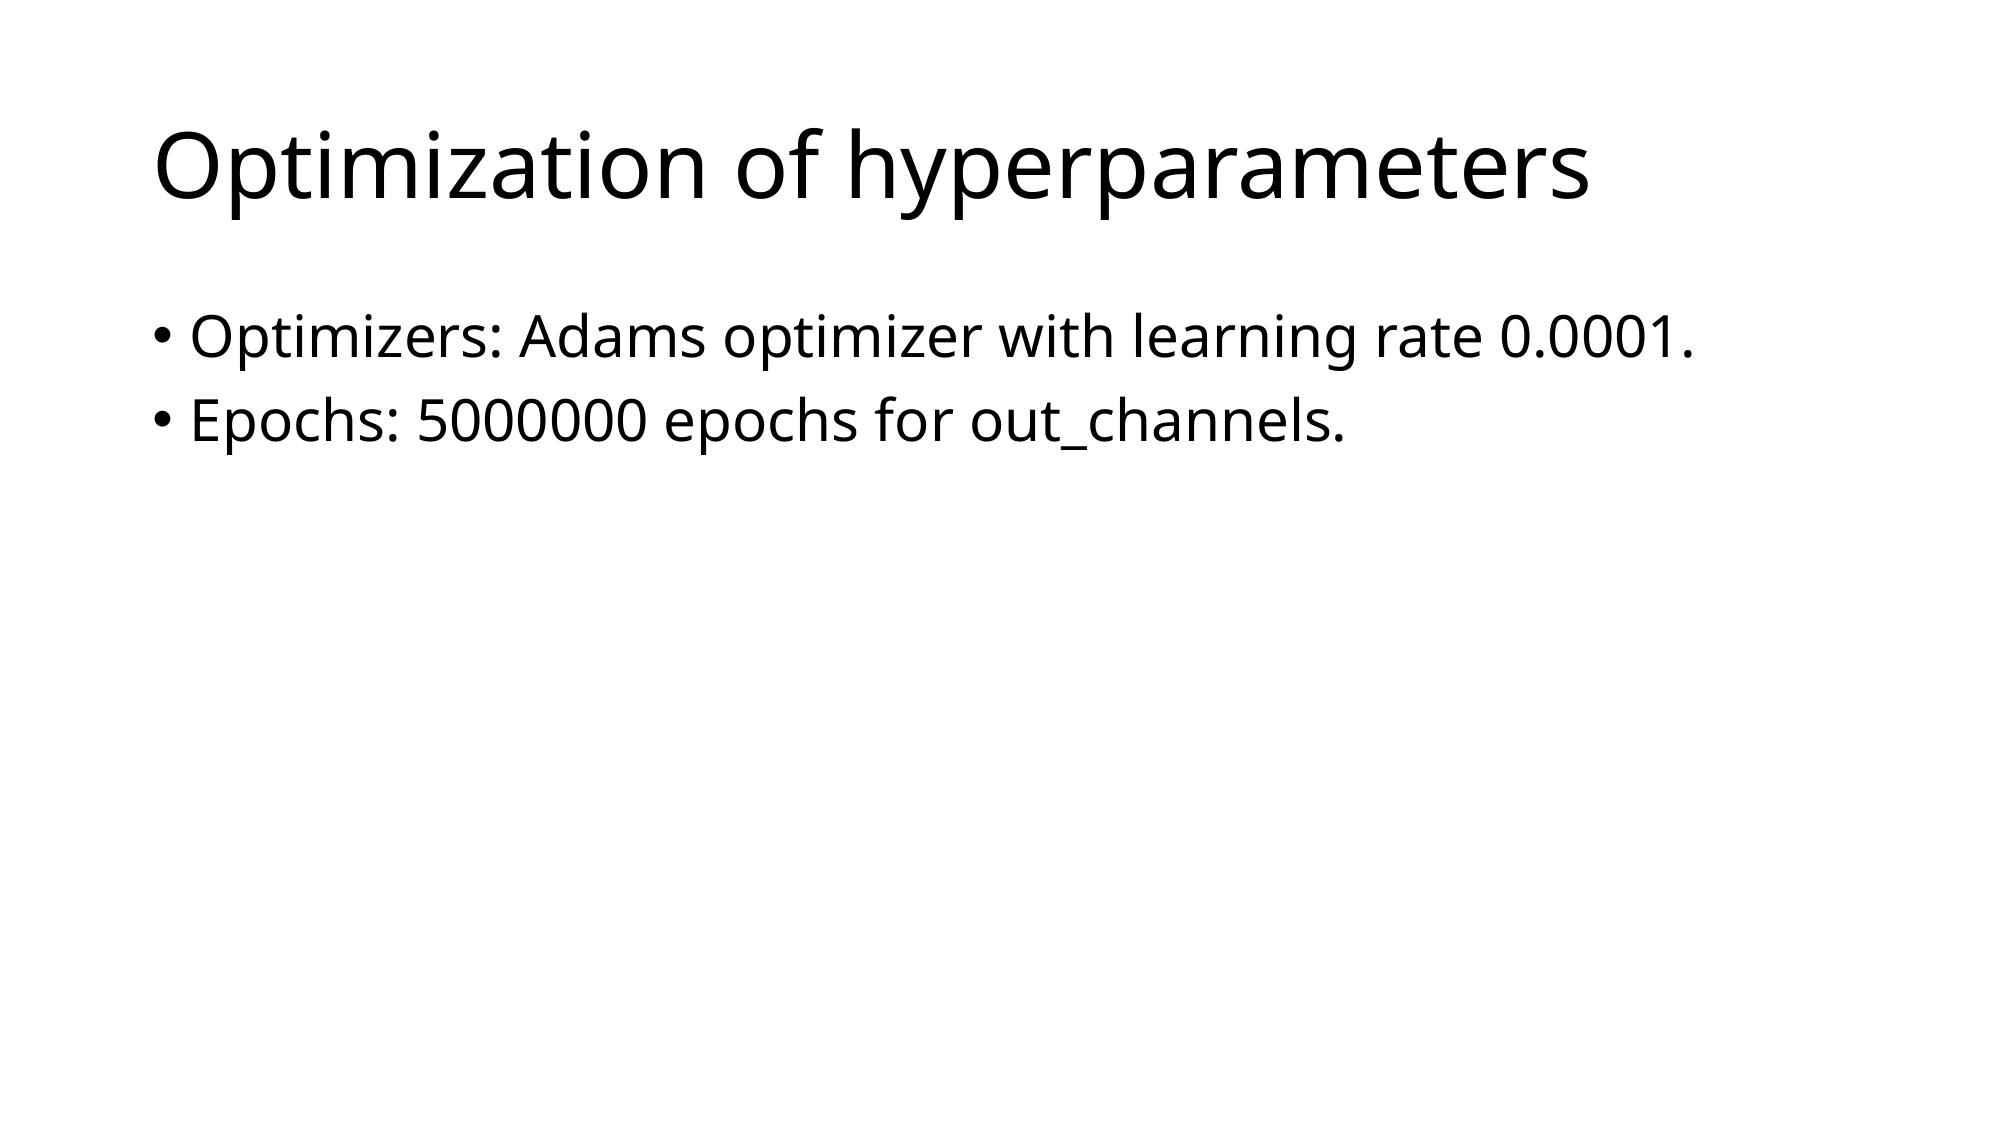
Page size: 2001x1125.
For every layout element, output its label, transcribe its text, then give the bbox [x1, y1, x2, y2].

list Optimizers: Adams optimizer with learning rate 0.0001. Epochs: 5000000 epochs for out_channels. [137, 299, 1863, 1014]
title Optimization of hyperparameters [137, 59, 1863, 278]
